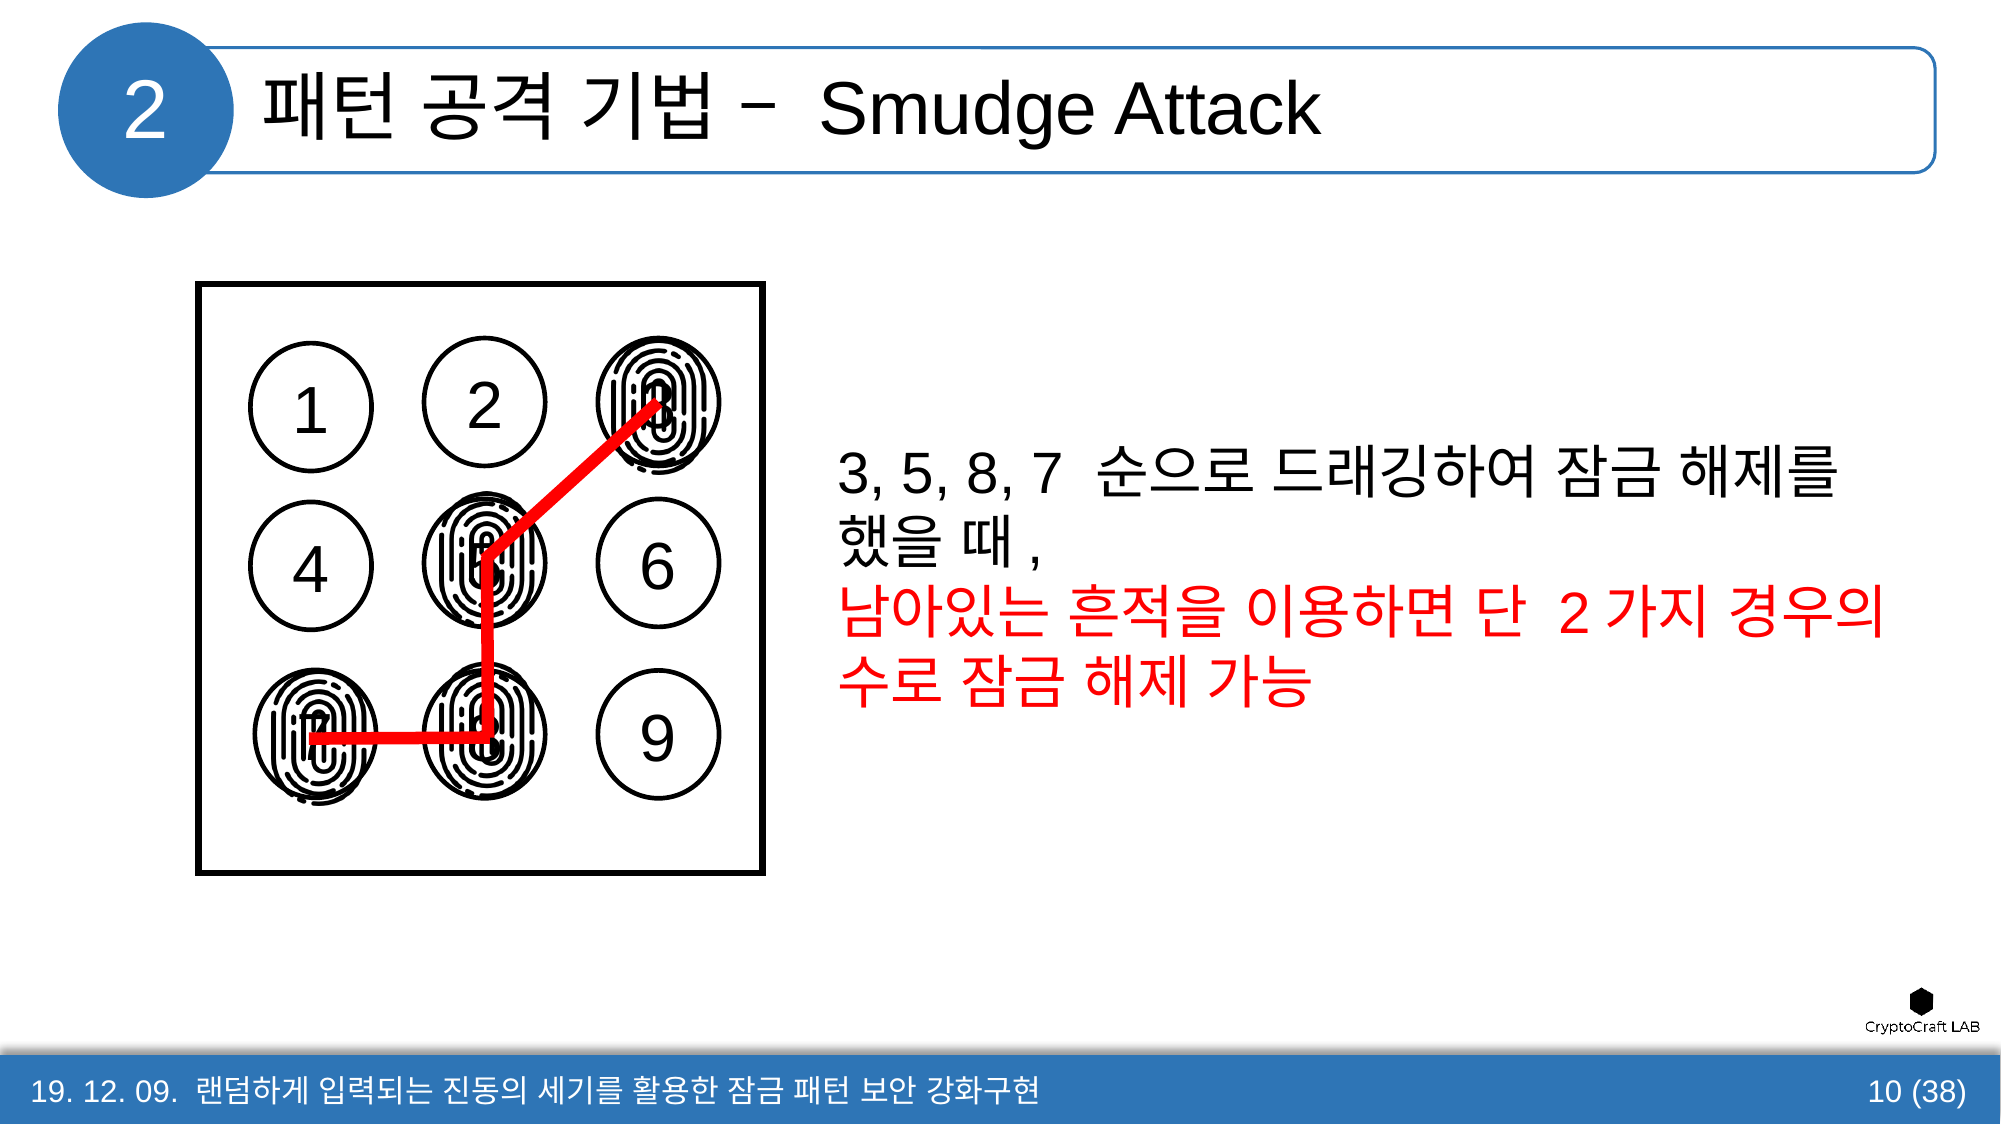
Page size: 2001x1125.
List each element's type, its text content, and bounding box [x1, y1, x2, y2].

text_box [198, 283, 763, 874]
text_box 3, 5, 8, 7 순으로 드래깅하여 잠금 해제를 했을 때, 남아있는 흔적을 이용하면 단 2가지 경우의 수로 잠금 해제 가능 [822, 427, 1936, 723]
picture [489, 560, 555, 628]
text_box 2 [422, 336, 547, 467]
picture [1856, 978, 1989, 1044]
text_box 1 [249, 342, 373, 473]
title 패턴 공격 기법 – Smudge Attack [246, 50, 1936, 170]
text_box 9 [596, 669, 721, 800]
list 2 [101, 66, 191, 156]
picture [250, 669, 387, 806]
text_box 4 [249, 500, 373, 631]
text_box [484, 401, 659, 560]
text_box 6 [596, 497, 721, 628]
picture [590, 337, 727, 475]
picture [418, 491, 487, 628]
picture [418, 661, 555, 798]
